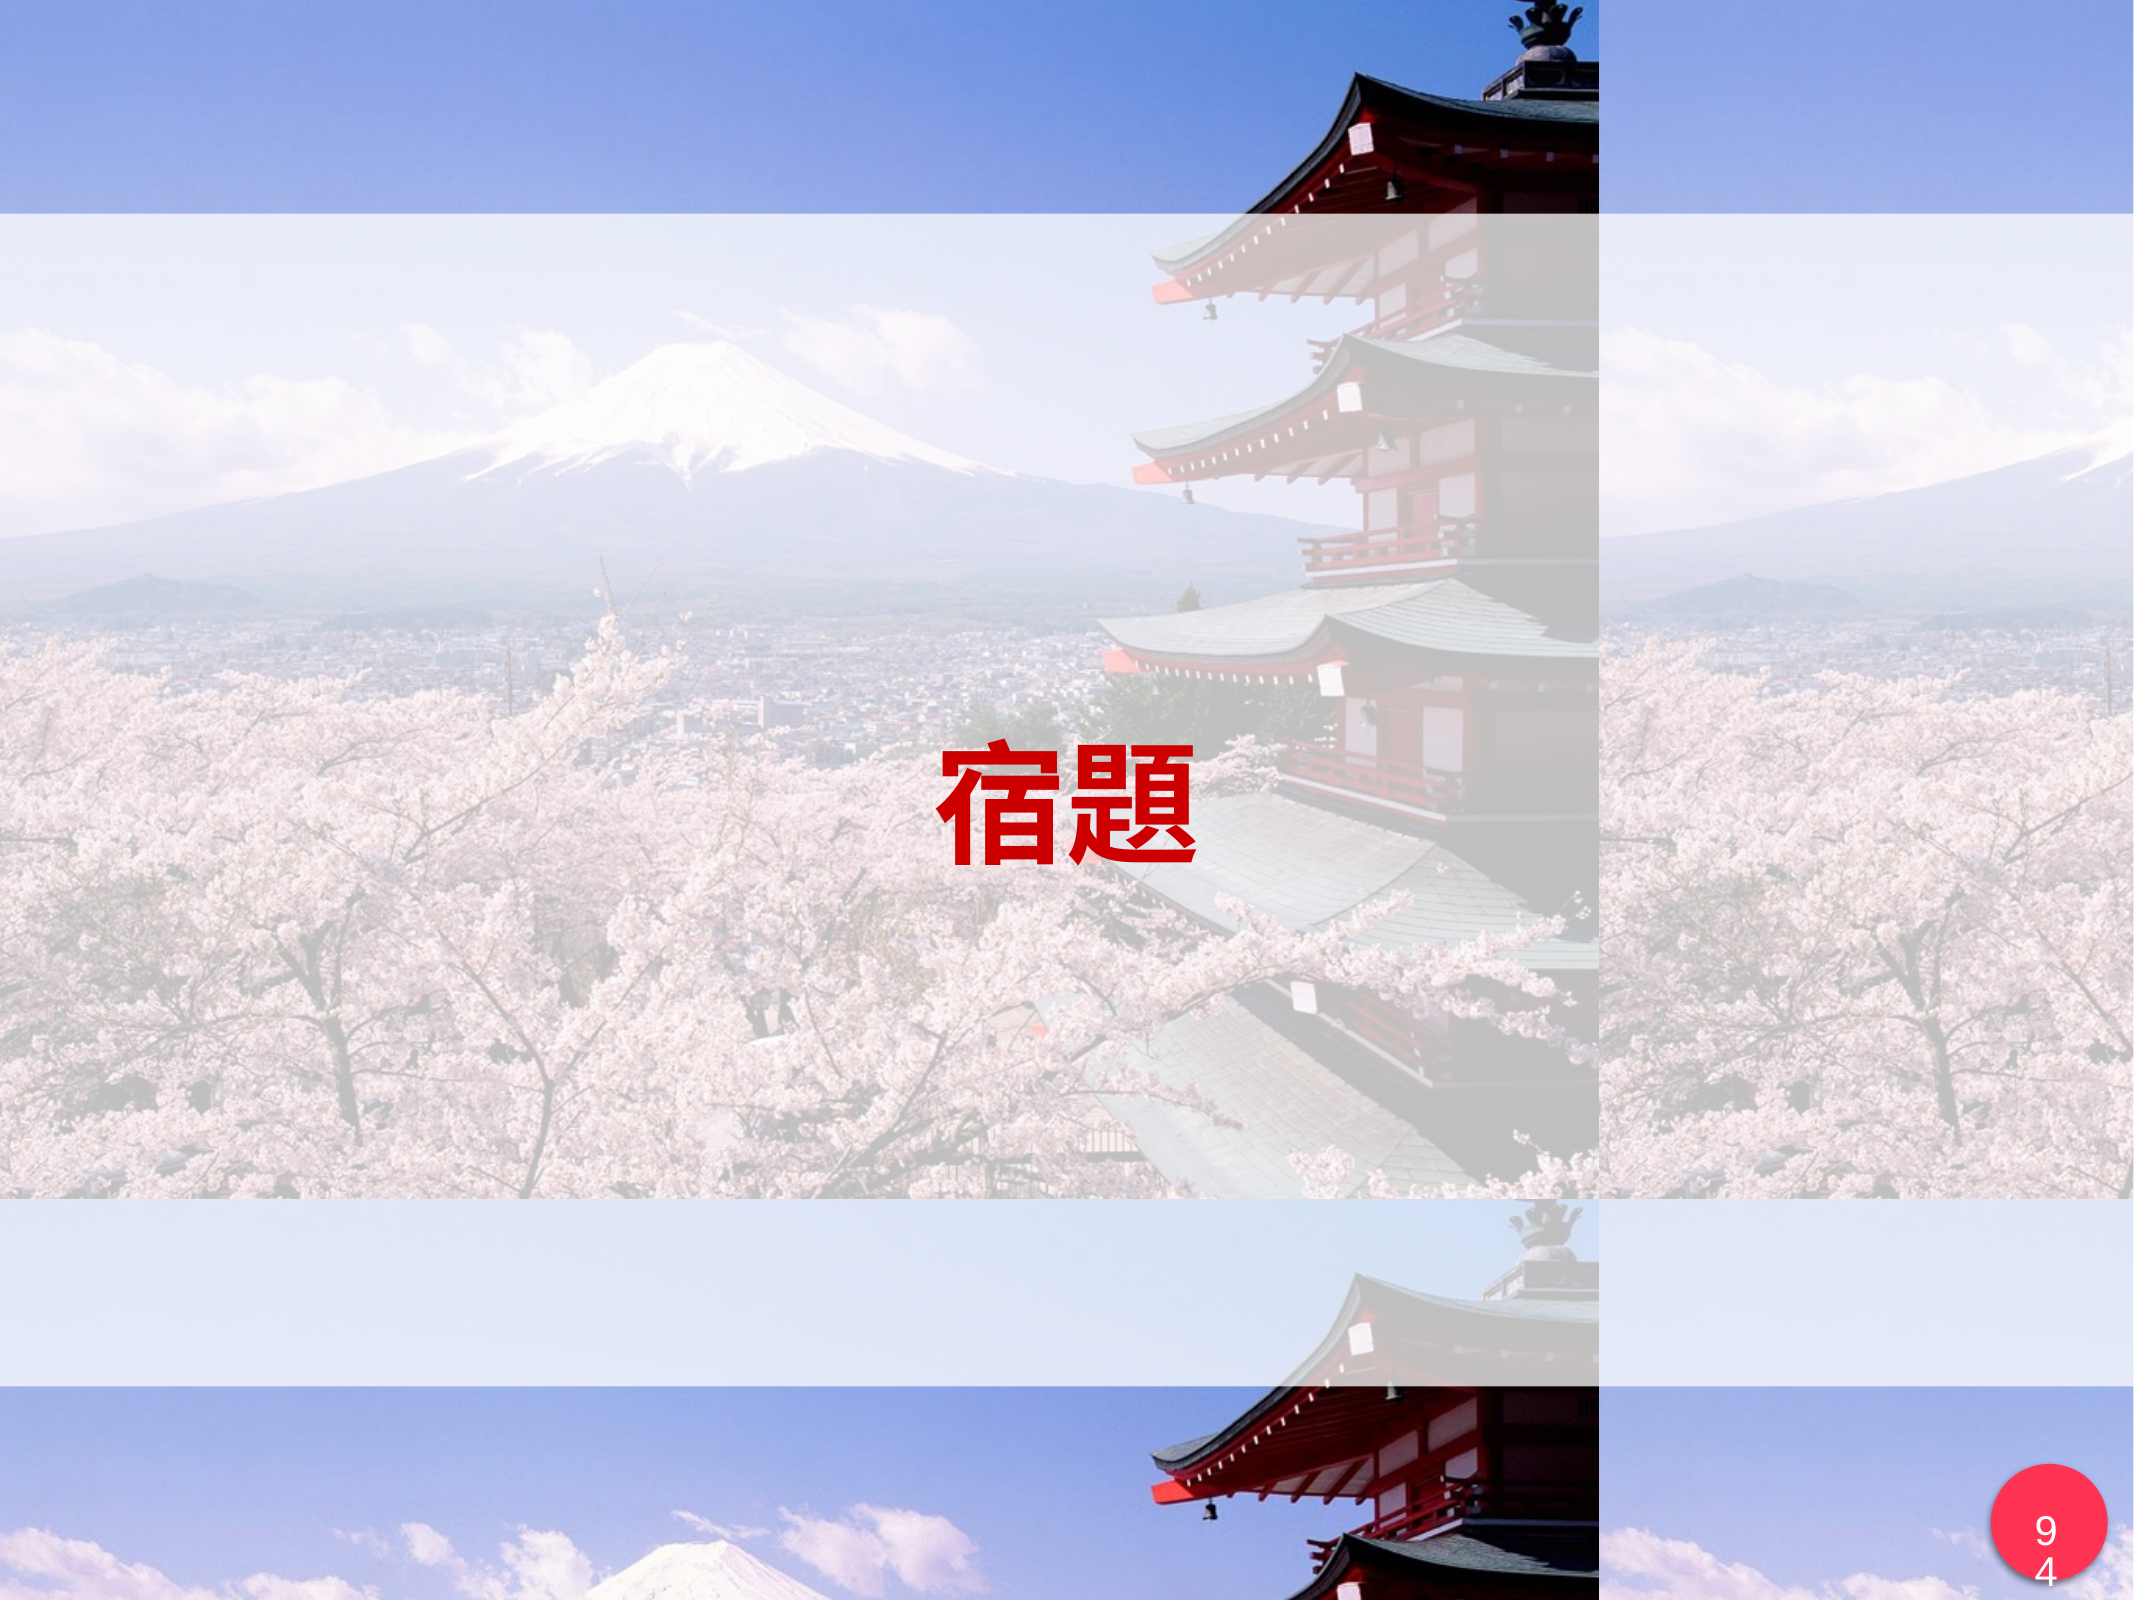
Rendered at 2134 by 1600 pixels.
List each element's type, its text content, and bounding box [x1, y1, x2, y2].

title 宿題 [61, 529, 2072, 1071]
slide_number 94 [2026, 1495, 2073, 1600]
picture [0, 1387, 2134, 1600]
picture [0, 0, 2134, 213]
